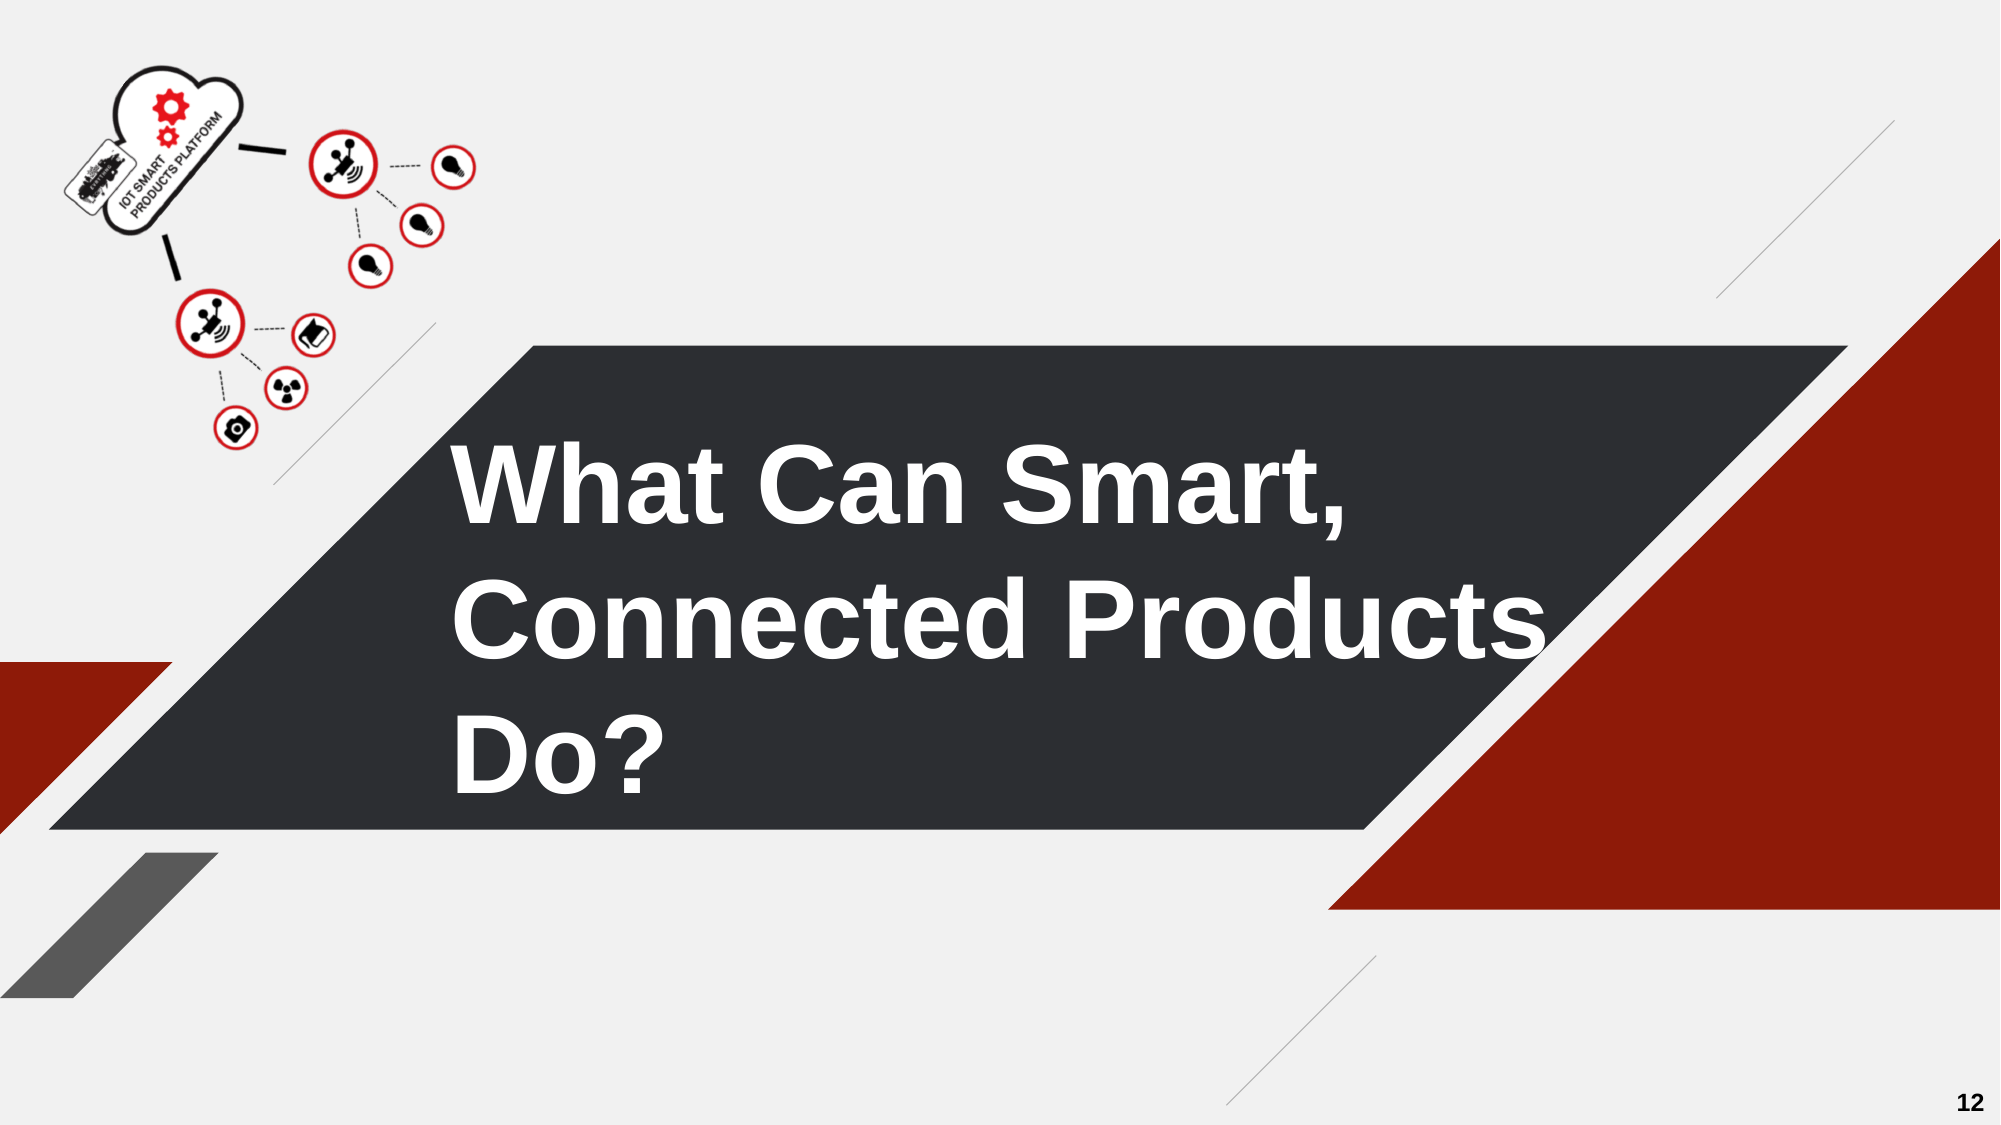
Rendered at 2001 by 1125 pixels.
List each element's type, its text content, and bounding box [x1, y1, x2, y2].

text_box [1226, 955, 1377, 1106]
text_box [0, 851, 222, 1000]
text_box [273, 384, 436, 485]
text_box [0, 661, 175, 836]
text_box [46, 485, 1371, 831]
text_box 12 [1941, 1079, 2000, 1125]
text_box [474, 344, 1851, 628]
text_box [1716, 120, 1895, 299]
text_box [1325, 237, 2000, 911]
text_box What Can Smart, Connected Products Do? [435, 403, 1567, 824]
picture [0, 0, 498, 470]
